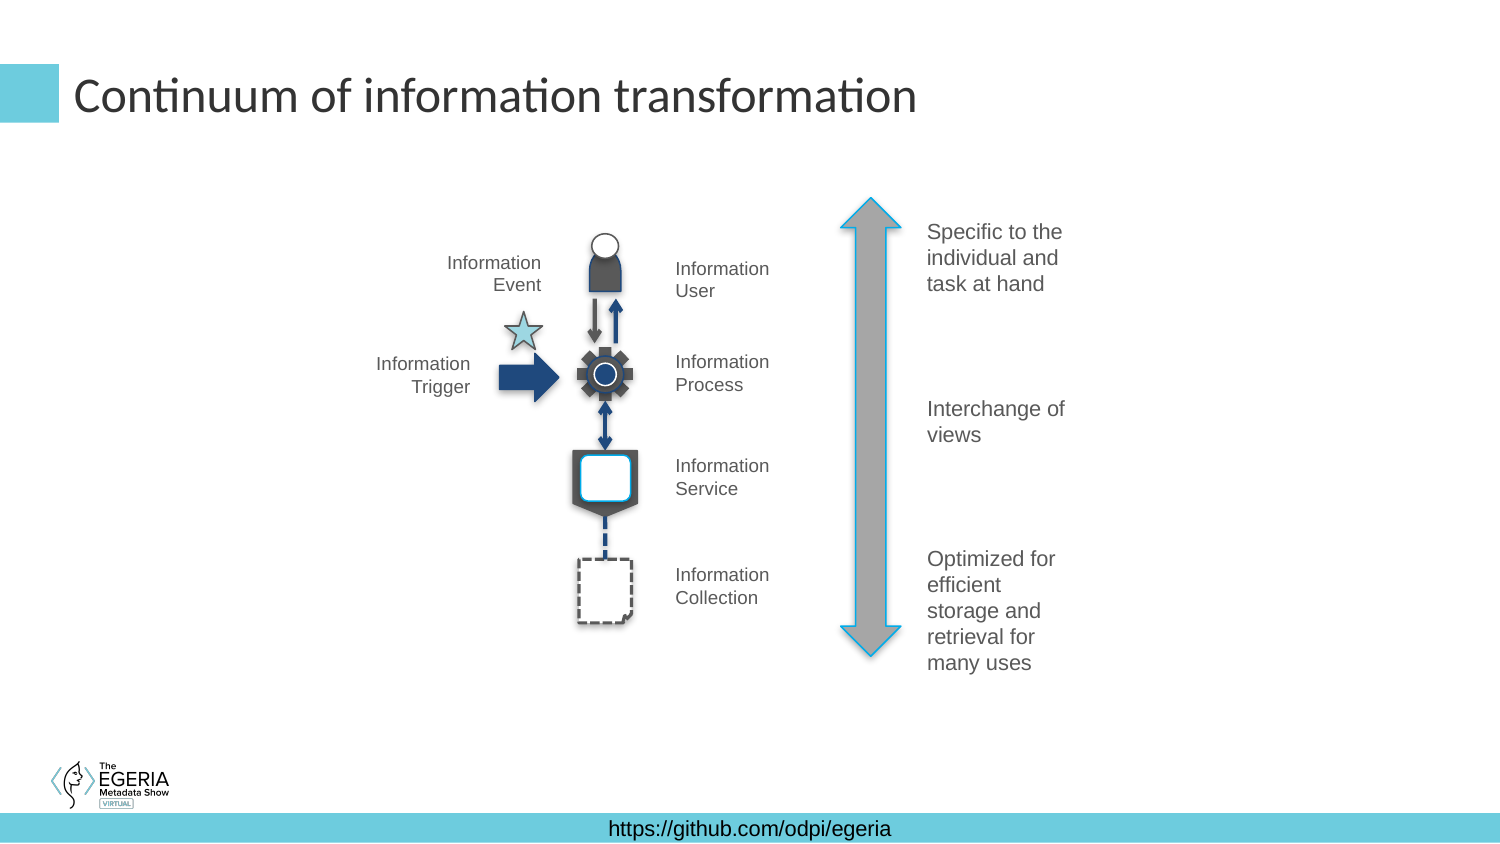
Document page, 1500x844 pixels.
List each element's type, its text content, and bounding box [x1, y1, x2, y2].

text_box Specific to the individual and task at hand [912, 210, 1083, 304]
text_box Optimized for efficient storage and retrieval for many uses [912, 536, 1094, 683]
text_box Information User [660, 247, 792, 310]
text_box Information Process [660, 332, 821, 412]
picture [51, 761, 169, 809]
text_box Information Event [427, 243, 494, 303]
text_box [499, 233, 638, 624]
text_box Information Collection [660, 545, 836, 626]
title Continuum of information transformation [58, 47, 1449, 141]
text_box Information Service [660, 436, 809, 517]
text_box Interchange of views [912, 386, 1094, 454]
text_box Information Trigger [361, 344, 486, 405]
text_box [839, 197, 902, 657]
